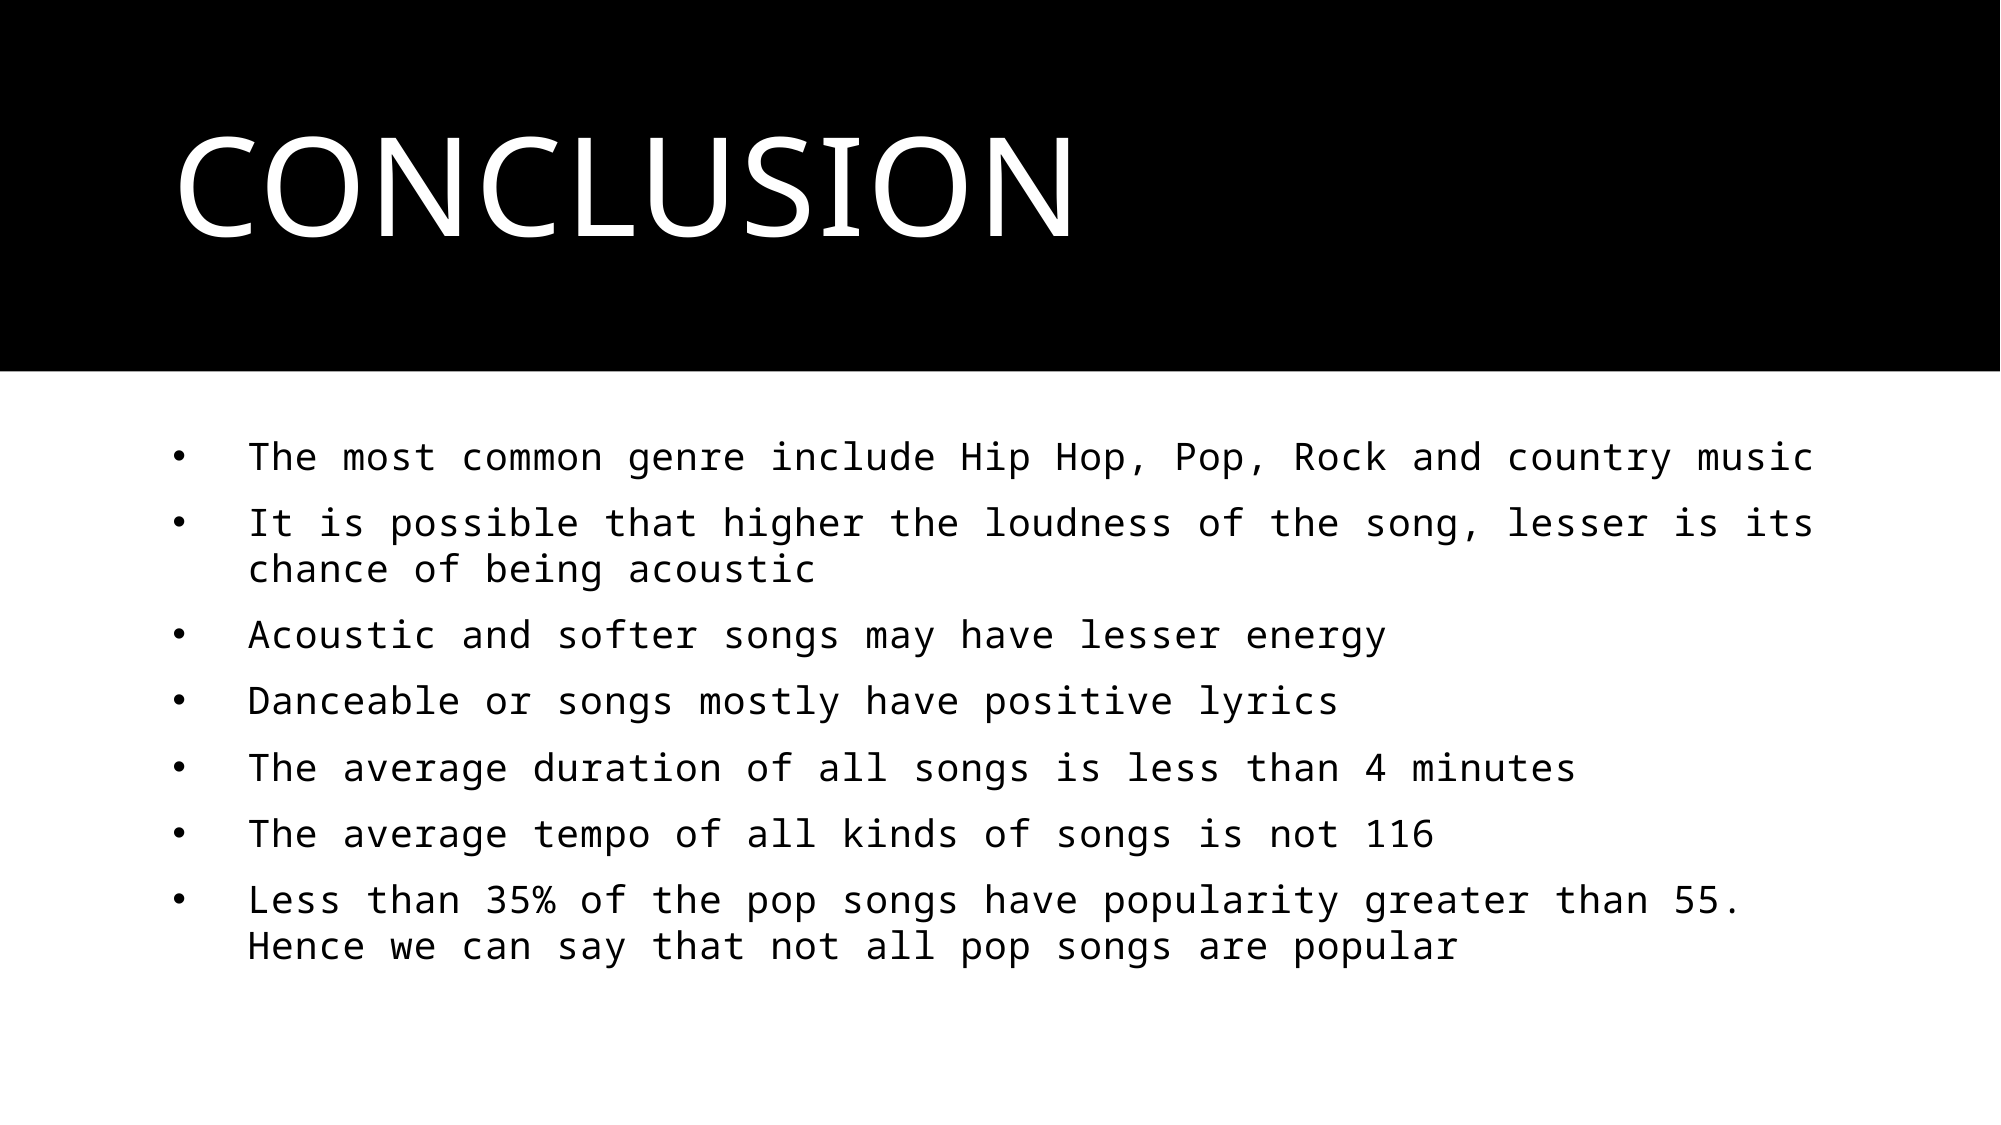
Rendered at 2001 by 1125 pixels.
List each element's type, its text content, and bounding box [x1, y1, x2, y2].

list The most common genre include Hip Hop, Pop, Rock and country music It is possible that higher the loudness of the song, lesser is its chance of being acoustic Acoustic and softer songs may have lesser energy Danceable or songs mostly have positive lyrics The average duration of all songs is less than 4 minutes The average tempo of all kinds of songs is not 116 Less than 35% of the pop songs have popularity greater than 55. Hence we can say that not all pop songs are popular [157, 424, 1842, 1014]
title conclusion [157, 52, 1842, 332]
